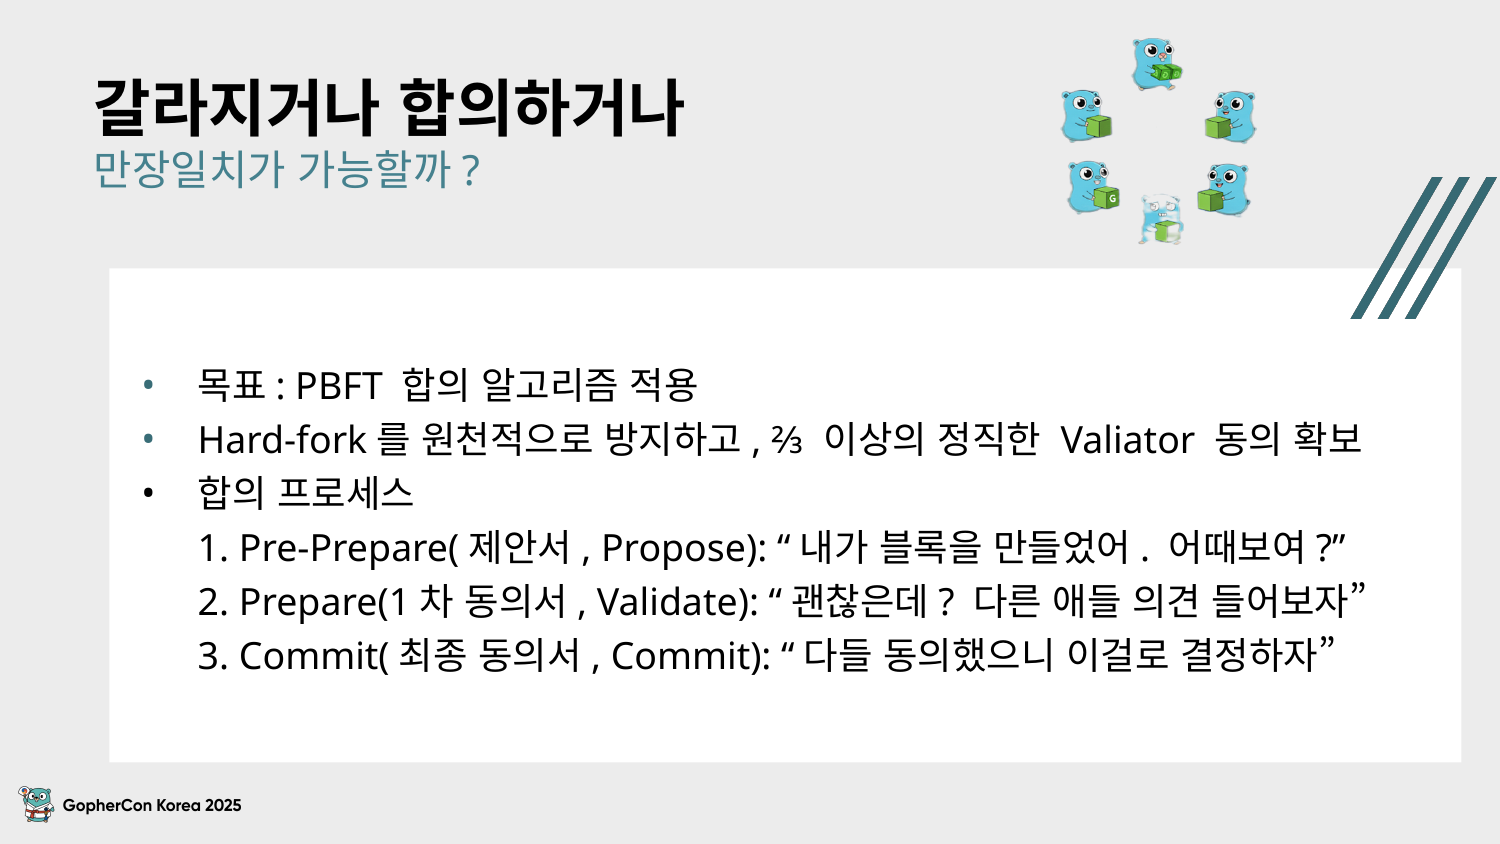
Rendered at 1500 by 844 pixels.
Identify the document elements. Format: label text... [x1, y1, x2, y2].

list 목표: PBFT 합의 알고리즘 적용 Hard-fork를 원천적으로 방지하고, ⅔ 이상의 정직한 Valiator 동의 확보 합의 프로세스 1. Pre-Prepare(제안서, Propose): “내가 블록을 만들었어. 어때보여?” 2. Prepare(1차 동의서, Validate): “괜찮은데? 다른 애들 의견 들어보자” 3. Commit(최종 동의서, Commit): “다들 동의했으니 이걸로 결정하자” [111, 268, 1461, 762]
picture [15, 780, 241, 826]
title 갈라지거나 합의하거나 만장일치가 가능할까? [93, 68, 981, 216]
picture [1051, 31, 1271, 253]
picture [1349, 177, 1497, 319]
